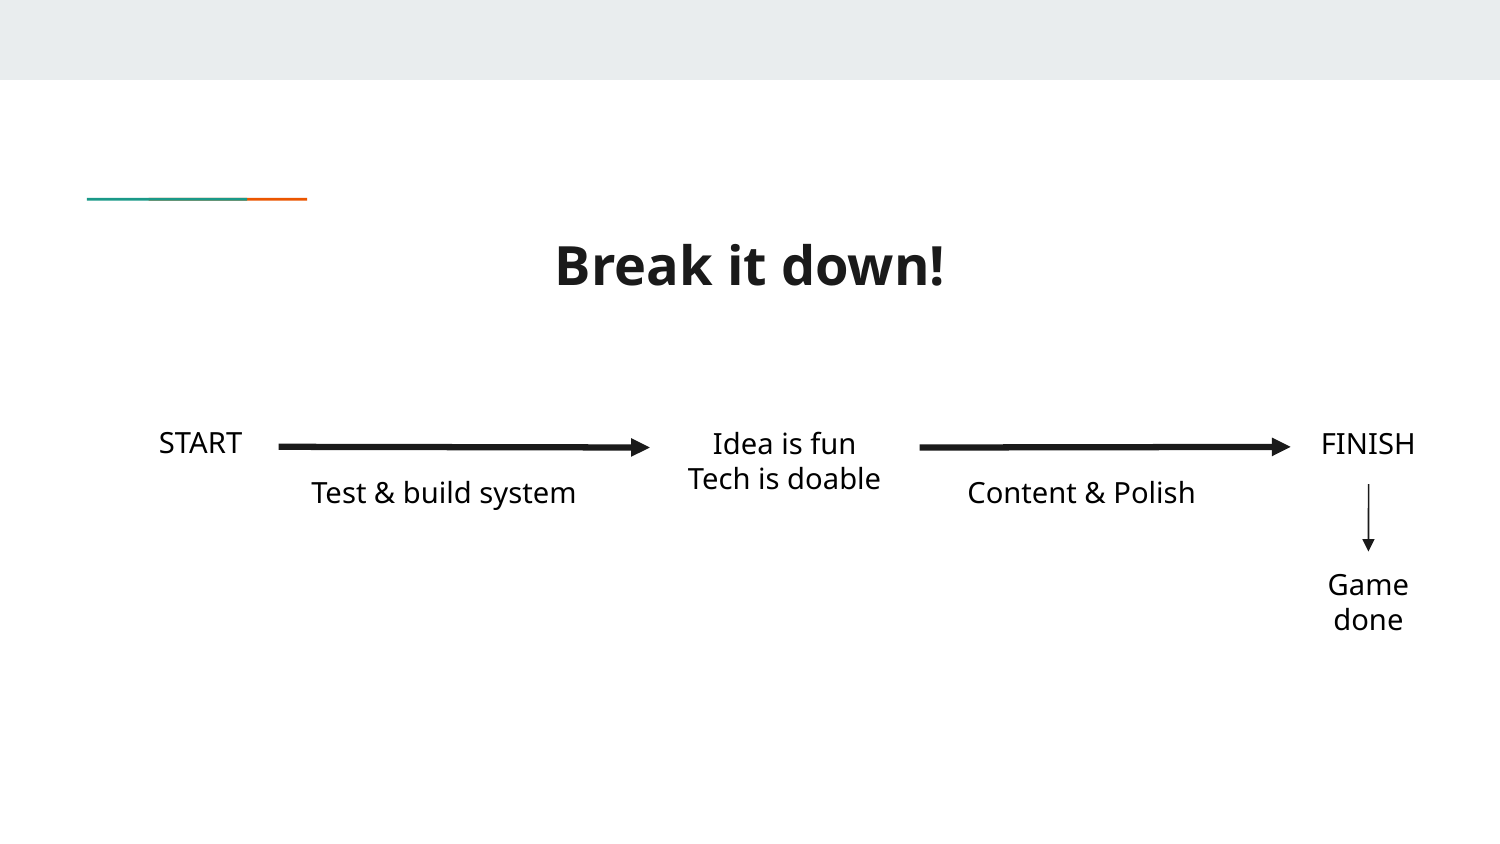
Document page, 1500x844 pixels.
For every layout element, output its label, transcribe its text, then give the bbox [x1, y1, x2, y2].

text_box Test & build system [278, 459, 610, 534]
text_box Content & Polish [919, 459, 1244, 534]
text_box Game done [1290, 551, 1447, 627]
title Break it down! [119, 216, 1381, 305]
text_box Idea is fun Tech is doable [649, 410, 920, 485]
text_box FINISH [1290, 410, 1447, 485]
text_box START [122, 409, 279, 485]
